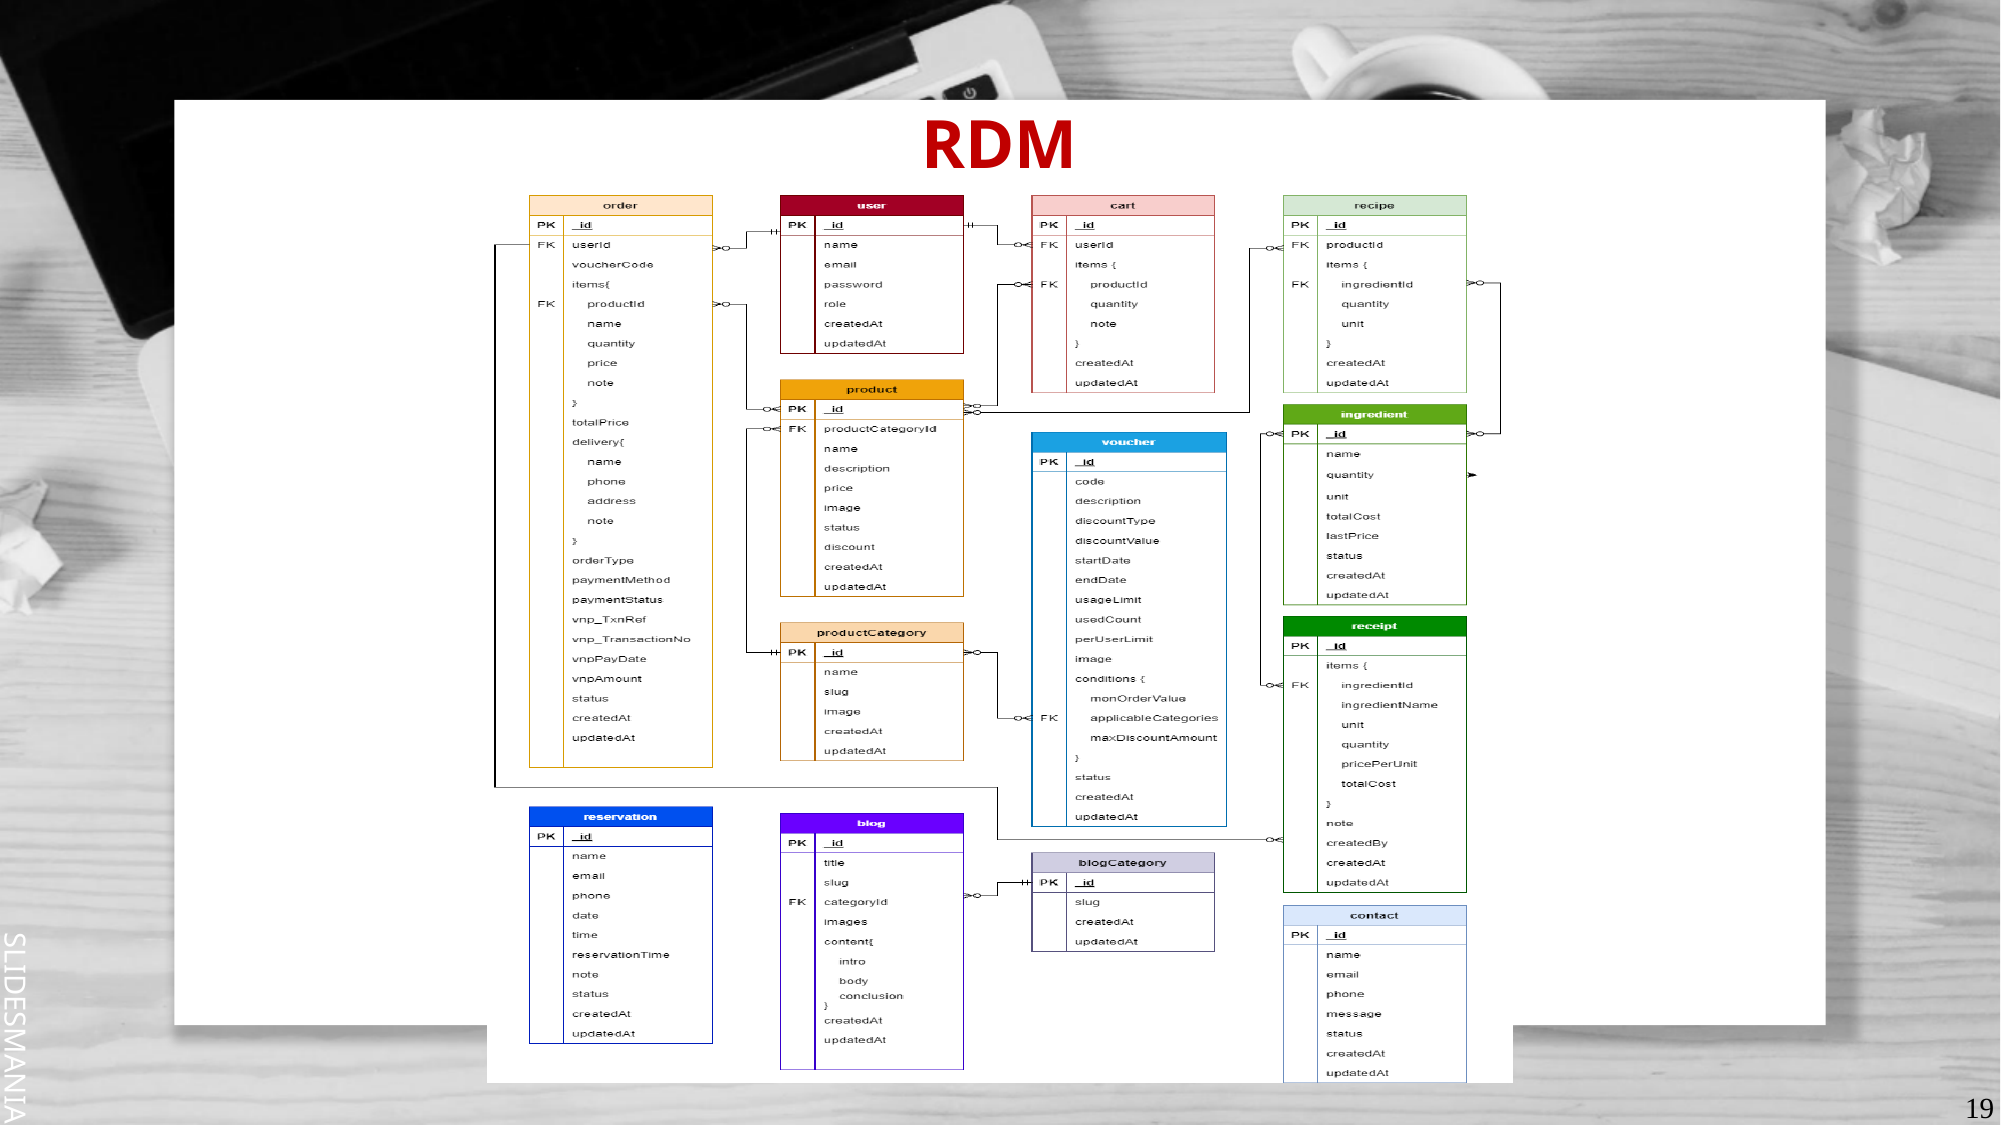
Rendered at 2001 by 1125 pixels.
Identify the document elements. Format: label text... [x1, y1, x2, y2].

title RDM [664, 81, 1336, 187]
picture [0, 0, 2001, 1125]
text_box 19 [1950, 1082, 2000, 1125]
